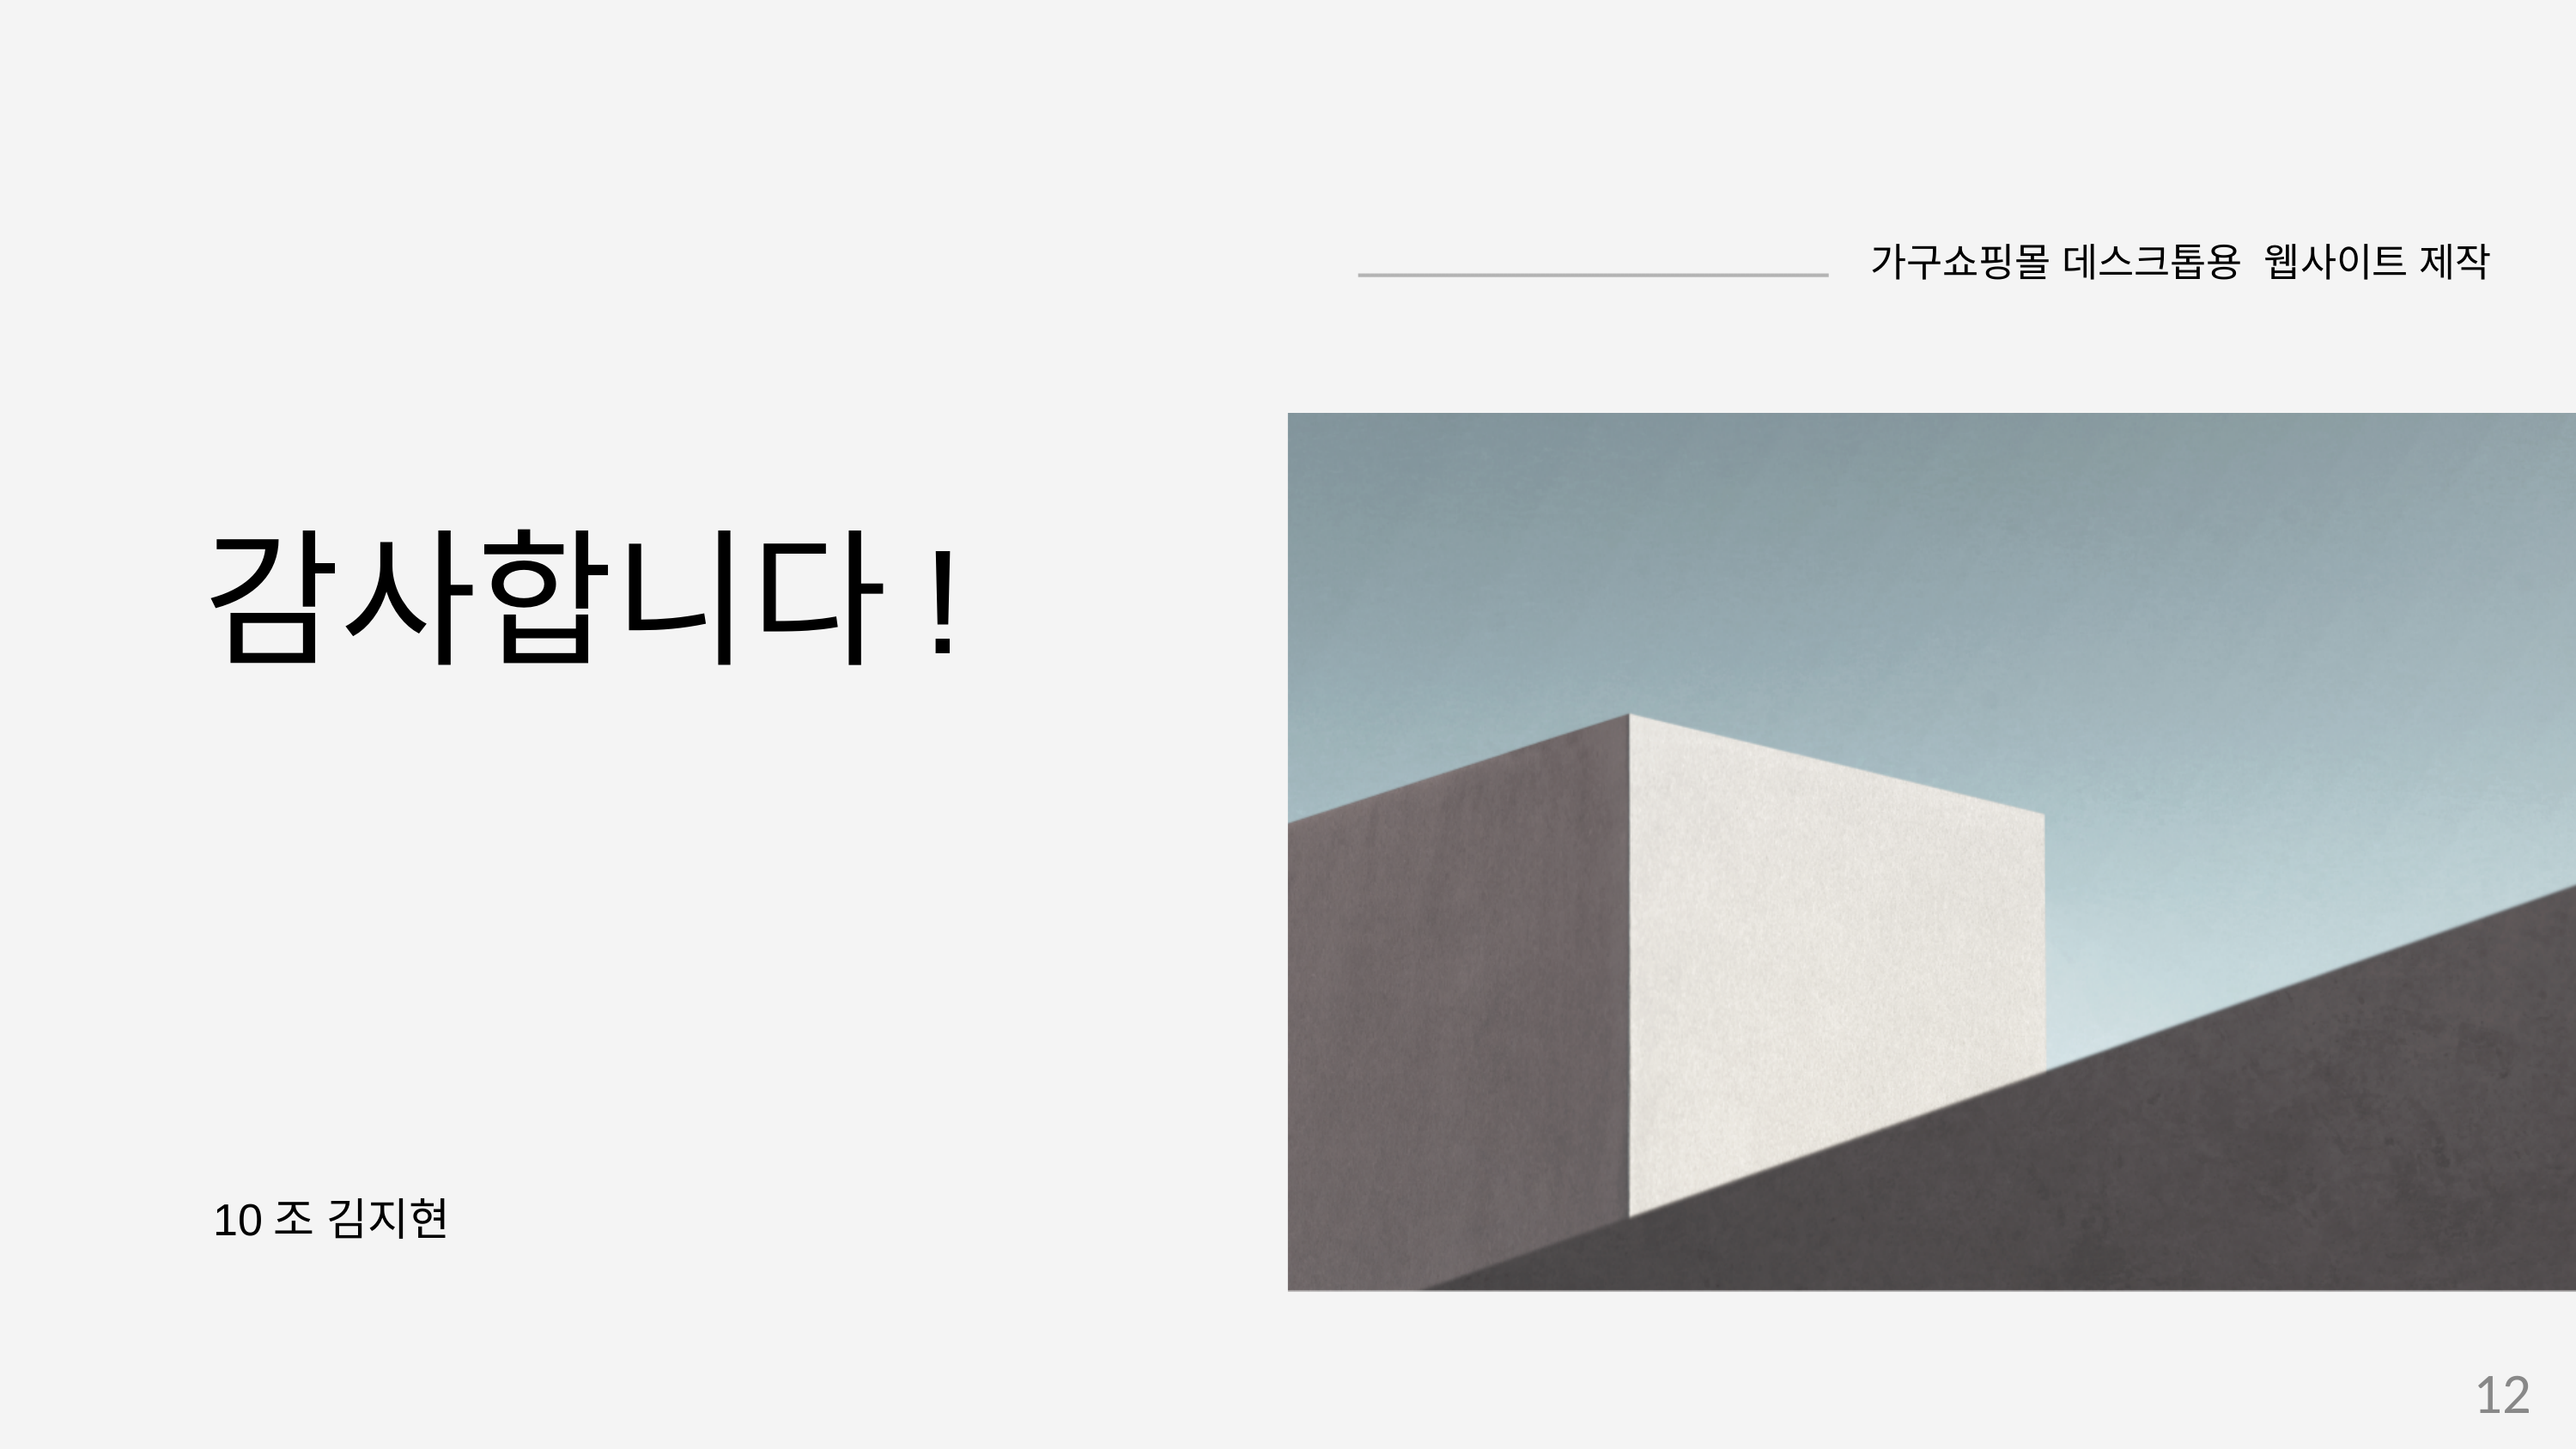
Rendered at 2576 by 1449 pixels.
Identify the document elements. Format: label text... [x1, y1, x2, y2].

picture [1287, 412, 2576, 1293]
text_box 10조 김지현 [206, 1184, 838, 1252]
slide_number 12 [2464, 1355, 2538, 1427]
picture [1357, 271, 1829, 278]
text_box 감사합니다! [197, 499, 1283, 690]
text_box 가구쇼핑몰 데스크톱용 웹사이트 제작 [1864, 231, 2576, 292]
